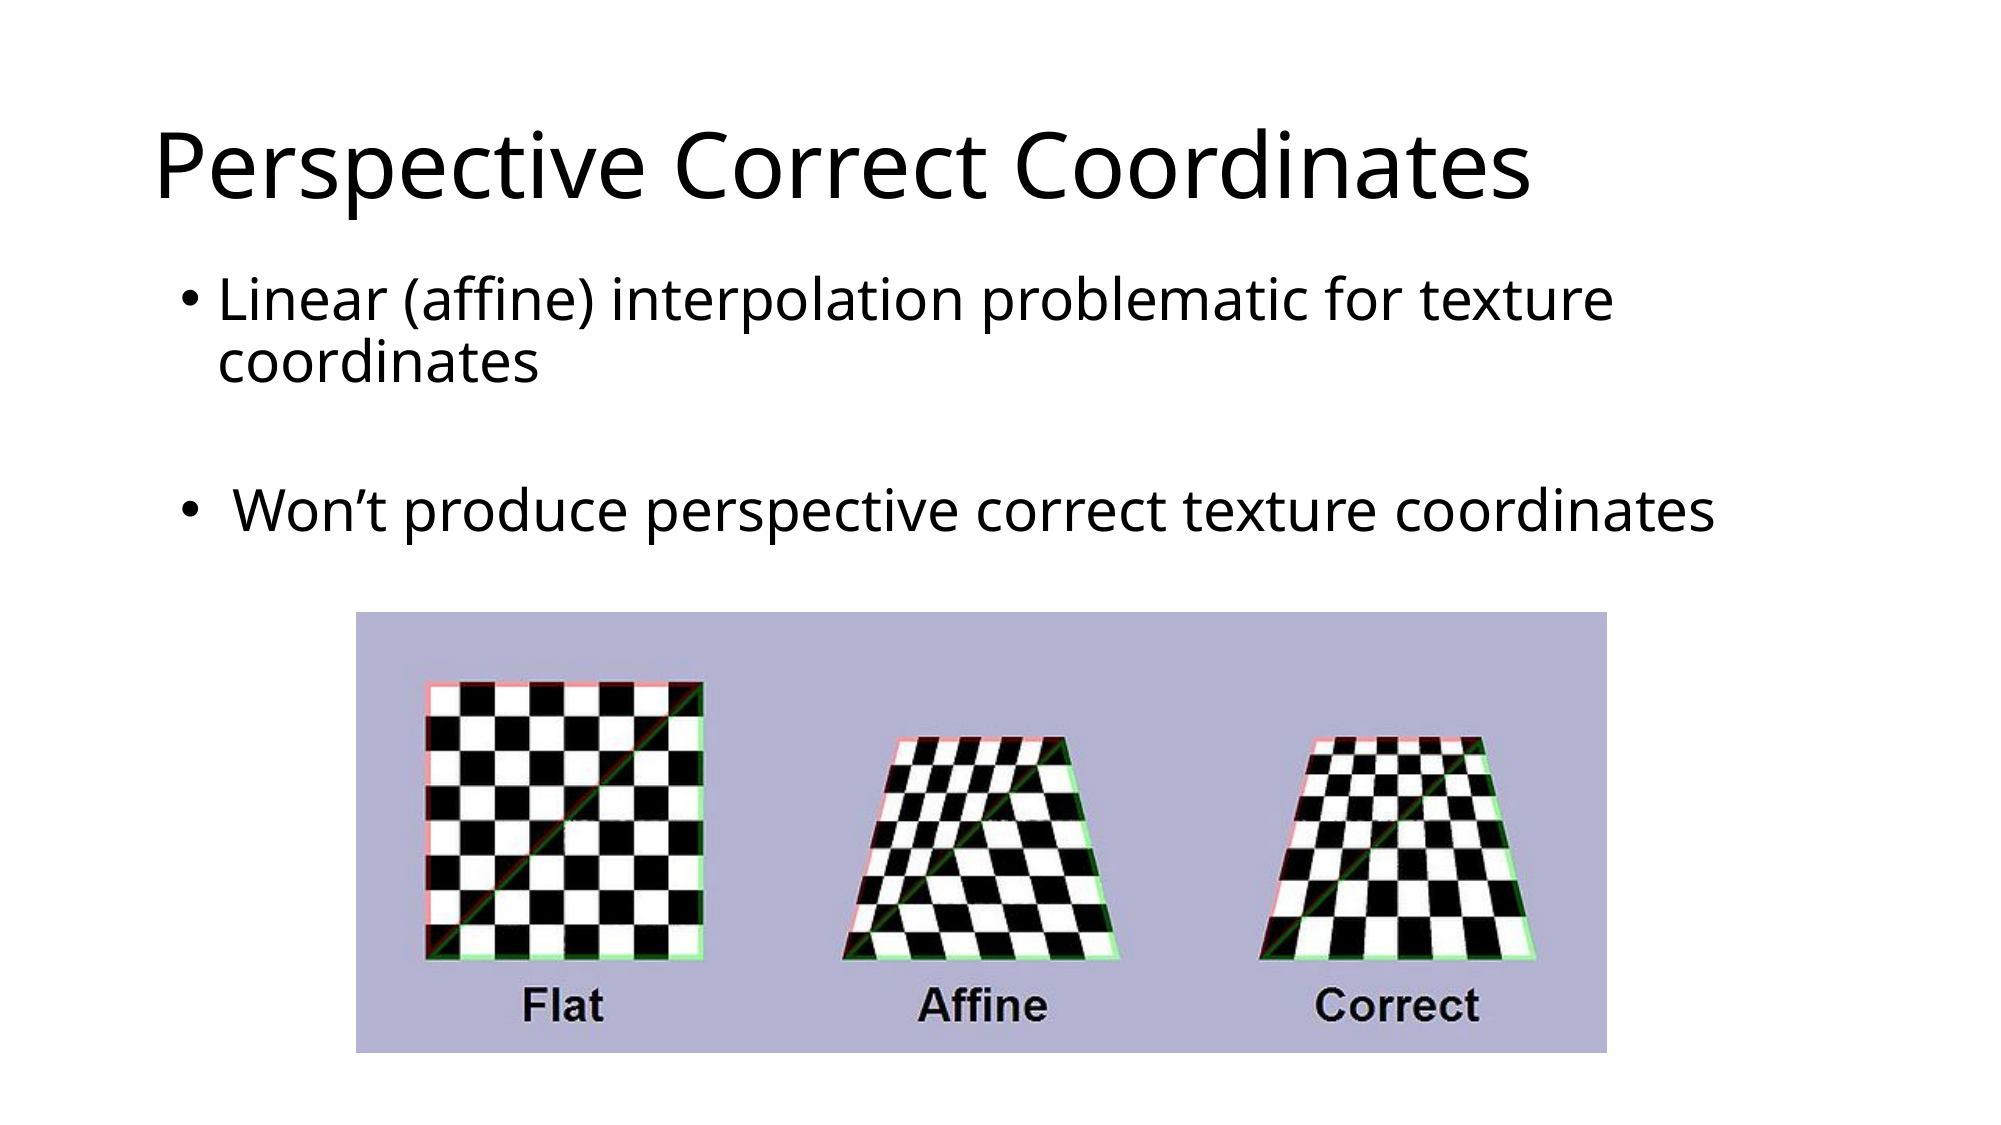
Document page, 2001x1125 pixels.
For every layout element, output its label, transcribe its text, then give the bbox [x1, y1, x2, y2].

picture [356, 612, 1607, 1053]
title Perspective Correct Coordinates [137, 59, 1863, 278]
list Linear (affine) interpolation problematic for texture coordinates Won’t produce perspective correct texture coordinates [165, 262, 1902, 865]
